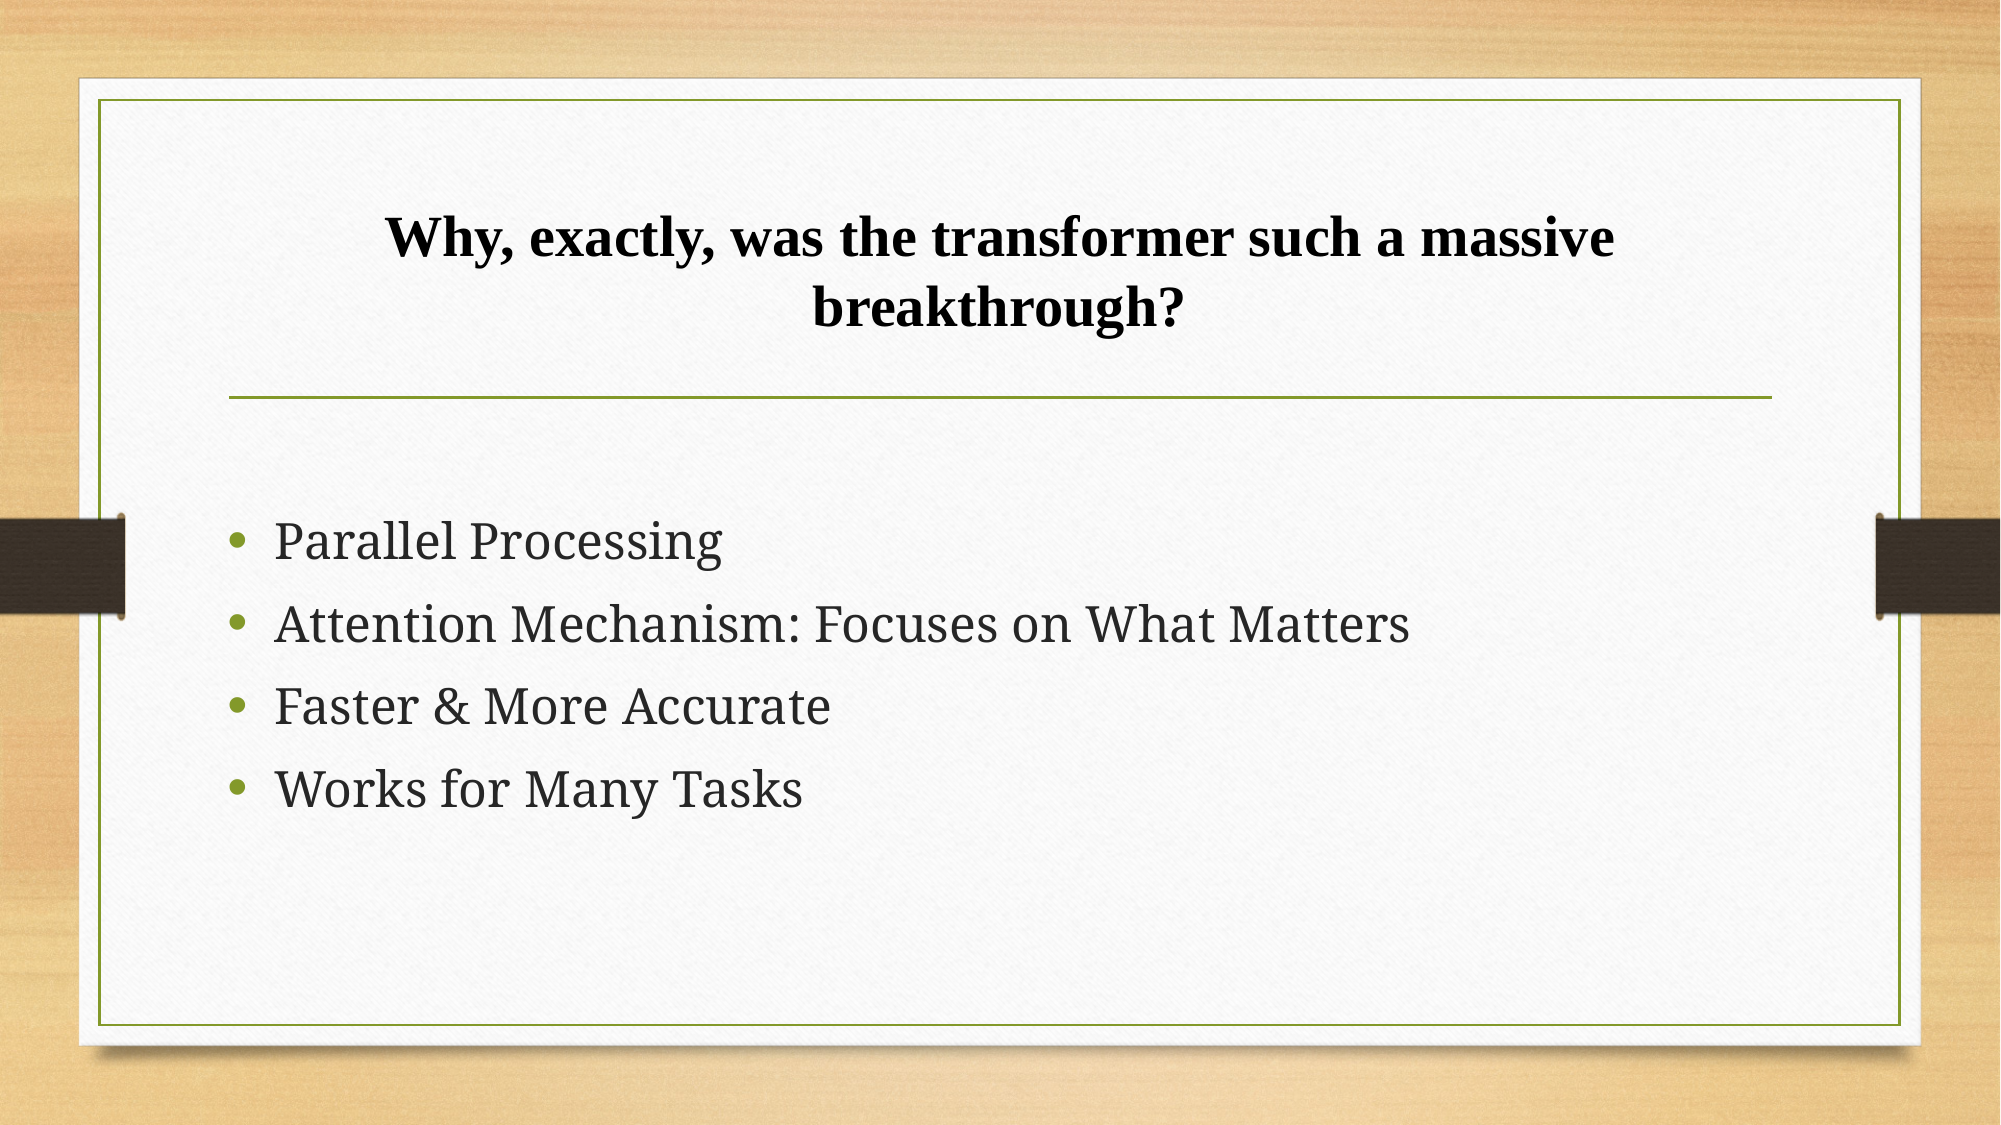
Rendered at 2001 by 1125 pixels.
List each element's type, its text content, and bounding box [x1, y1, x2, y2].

list Parallel Processing Attention Mechanism: Focuses on What Matters Faster & More Accurate Works for Many Tasks [212, 419, 1788, 964]
title Why, exactly, was the transformer such a massive breakthrough? [212, 161, 1788, 375]
picture [0, 0, 2001, 1125]
